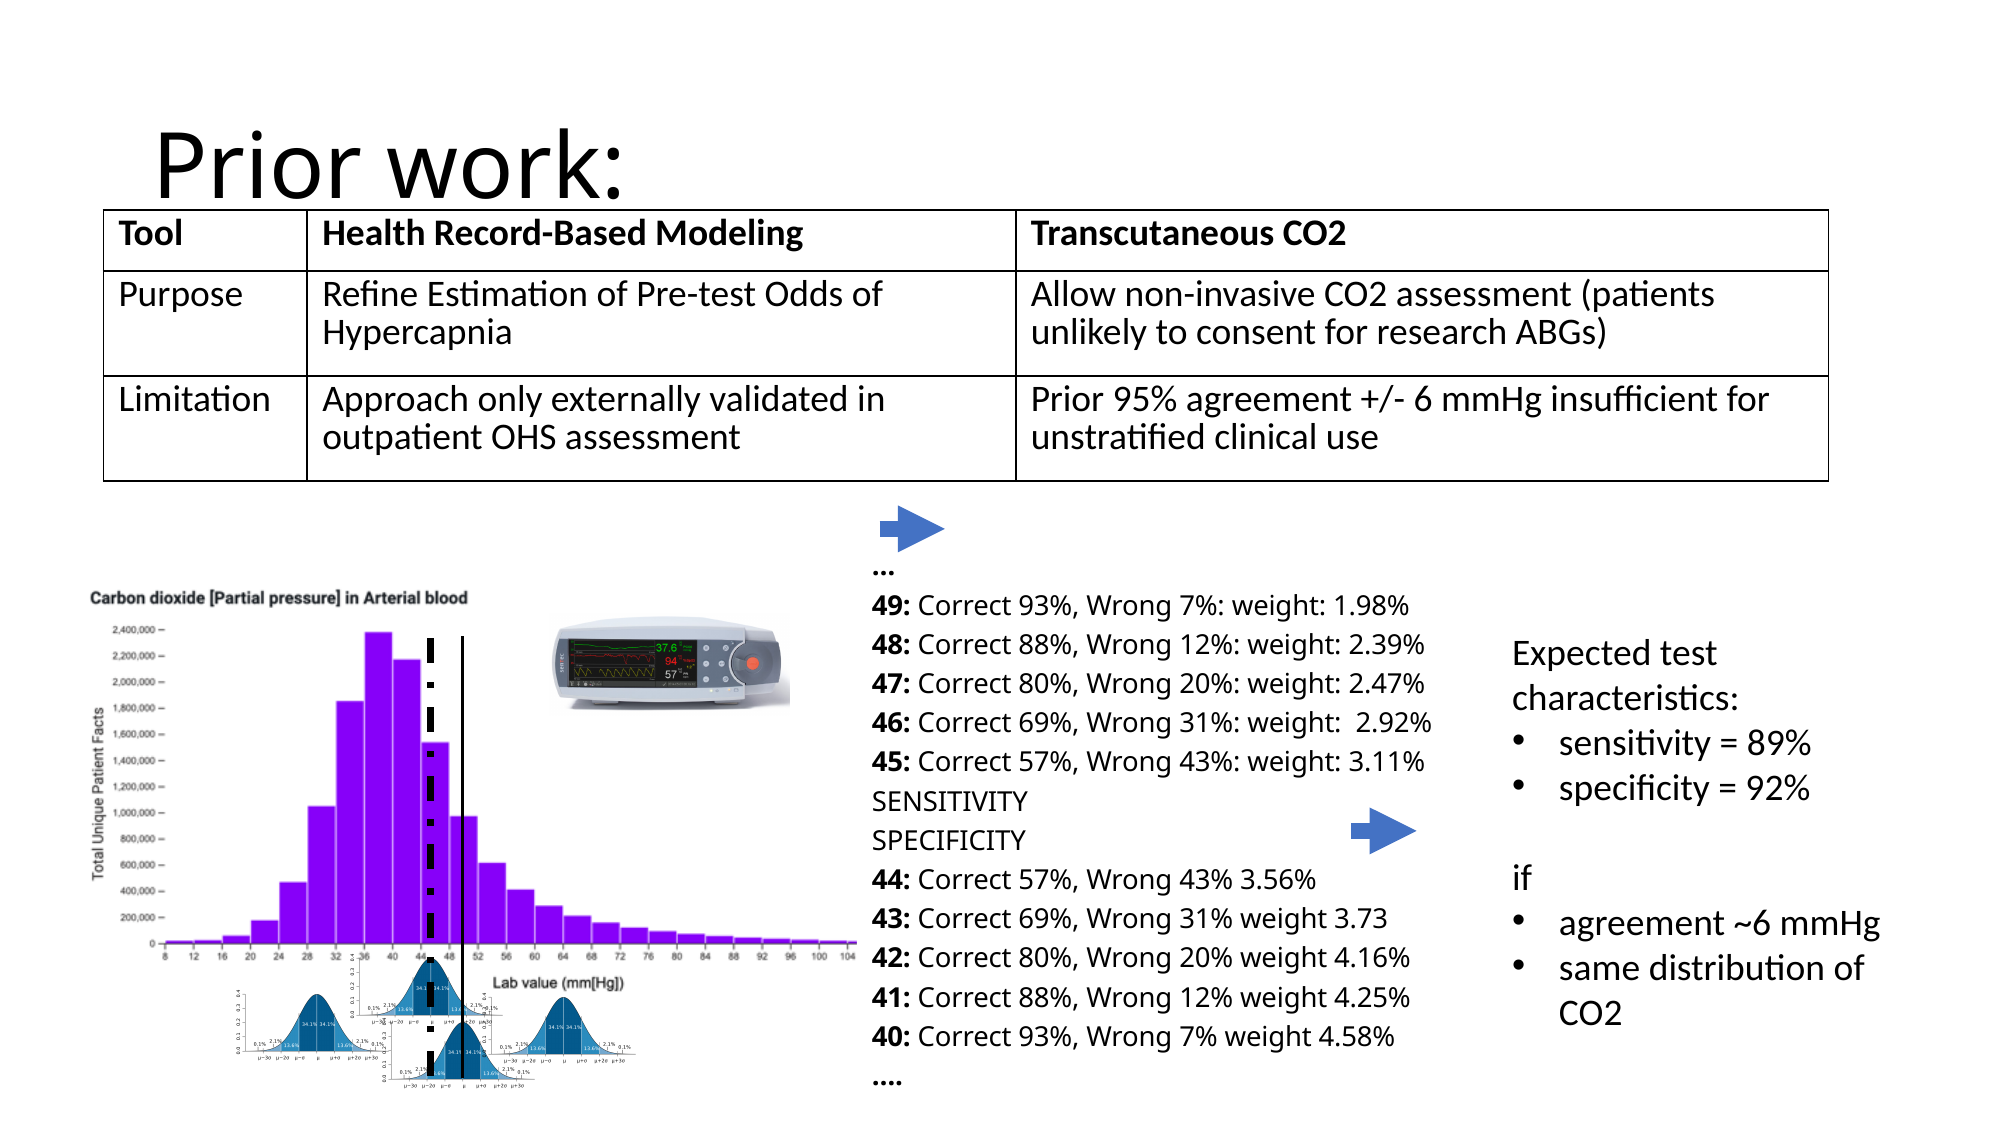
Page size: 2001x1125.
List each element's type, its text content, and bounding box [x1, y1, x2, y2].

text_box Expected test characteristics: sensitivity = 89% specificity = 92% if agreement ~6 mmHg same distribution of CO2 [1347, 620, 1947, 1040]
table_cell Approach only externally validated in outpatient OHS assessment [308, 377, 1015, 480]
title Prior work: [137, 59, 1863, 278]
picture [549, 613, 790, 716]
table_header Health Record-Based Modeling [308, 211, 1015, 270]
table_header Tool [104, 211, 306, 270]
table_cell Refine Estimation of Pre-test Odds of Hypercapnia [308, 272, 1015, 375]
text_box … 49: Correct 93%, Wrong 7%: weight: 1.98% 48: Correct 88%, Wrong 12%: weight: 2.39% 47: Correct 80%, Wrong 20%: weight: 2.47% 46: Correct 69%, Wrong 31%: weight: 2.92% 45: Correct 57%, Wrong 43%: weight: 3.11% SENSITIVITY SPECIFICITY 44: Correct 57%, Wrong 43% 3.56% 43: Correct 69%, Wrong 31% weight 3.73 42: Correct 80%, Wrong 20% weight 4.16% 41: Correct 88%, Wrong 12% weight 4.25% 40: Correct 93%, Wrong 7% weight 4.58% …. [856, 544, 1469, 1108]
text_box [74, 544, 1075, 1093]
table_cell Purpose [104, 272, 306, 375]
table_cell Allow non-invasive CO2 assessment (patients unlikely to consent for research ABGs) [1017, 272, 1828, 375]
table_cell Limitation [104, 377, 306, 480]
table_cell Prior 95% agreement +/- 6 mmHg insufficient for unstratified clinical use [1017, 377, 1828, 480]
table_header Transcutaneous CO2 [1017, 211, 1828, 270]
